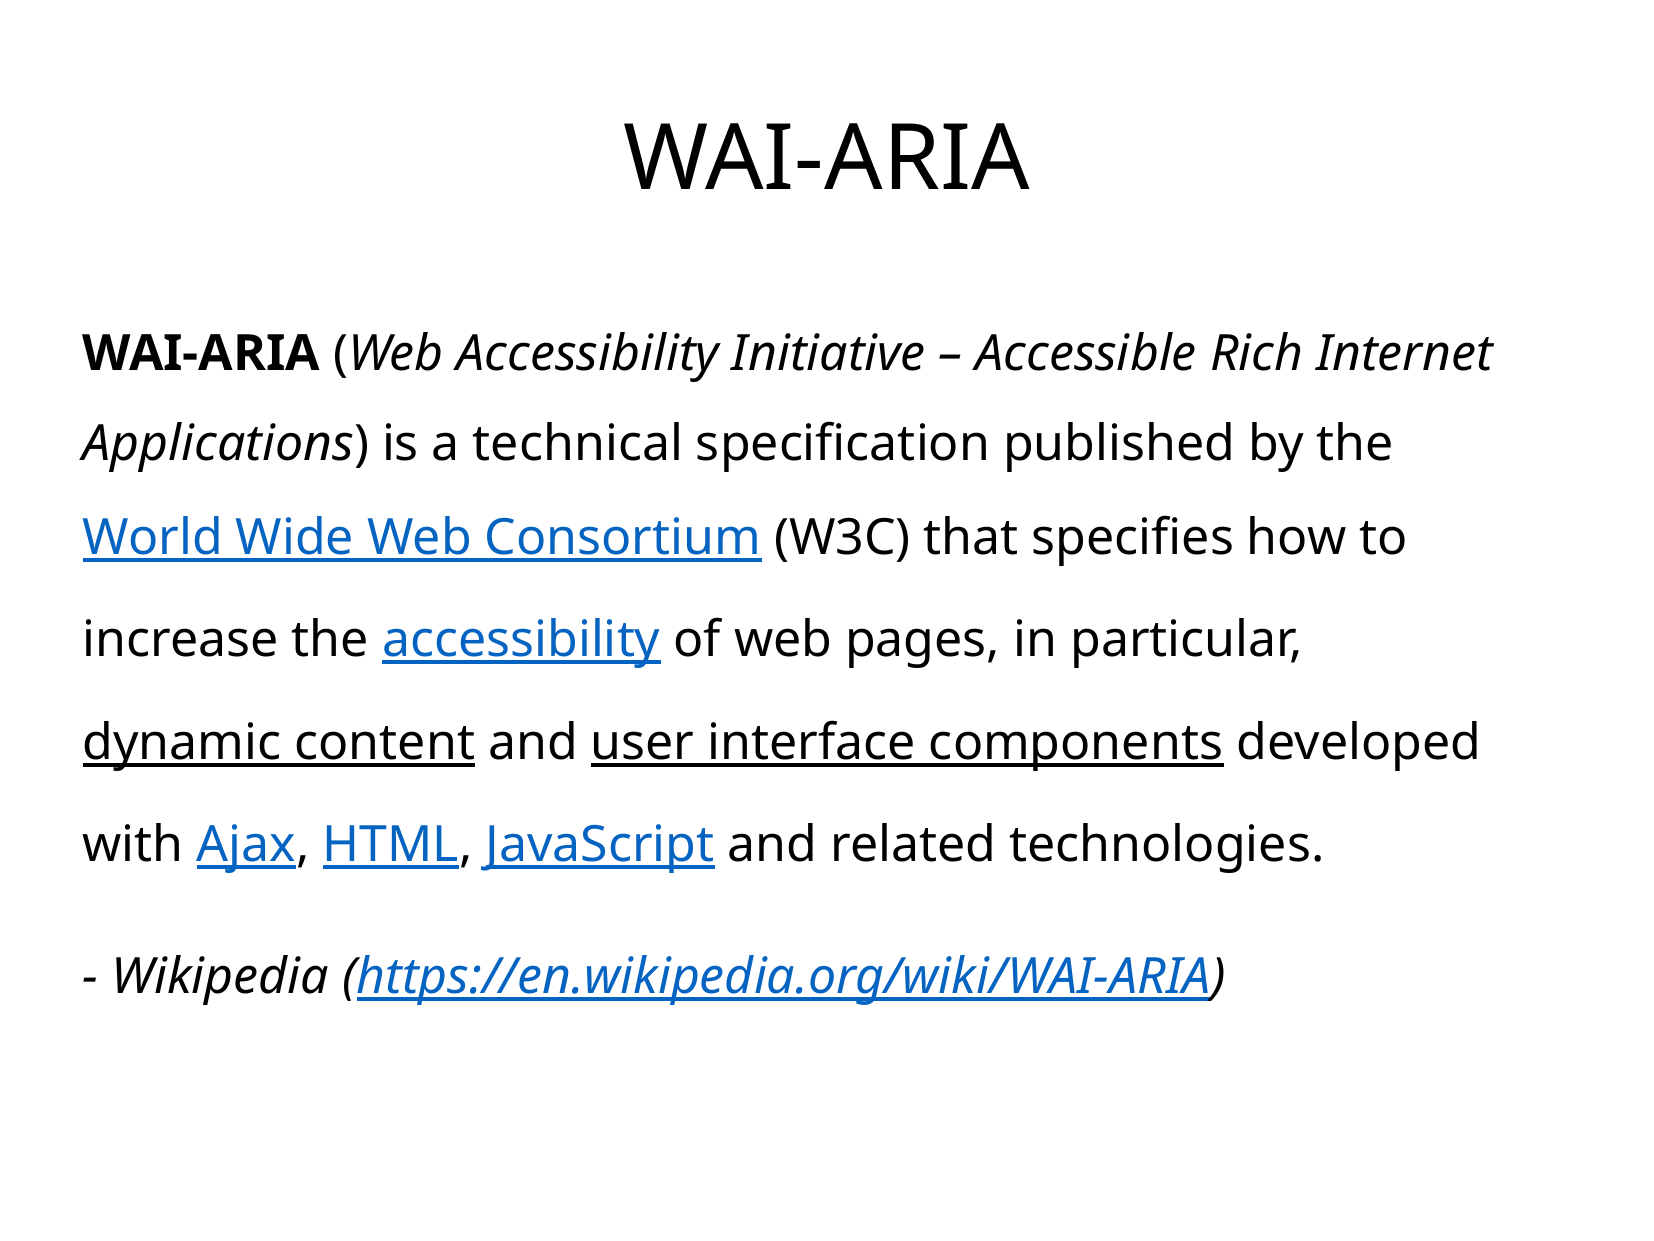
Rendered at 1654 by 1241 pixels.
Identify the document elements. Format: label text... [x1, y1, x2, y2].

title WAI-ARIA [82, 49, 1571, 257]
list WAI-ARIA (Web Accessibility Initiative – Accessible Rich Internet Applications) is a technical specification published by the World Wide Web Consortium (W3C) that specifies how to increase the accessibility of web pages, in particular, dynamic content and user interface components developed with Ajax, HTML, JavaScript and related technologies. - Wikipedia (https://en.wikipedia.org/wiki/WAI-ARIA) [82, 290, 1571, 1109]
